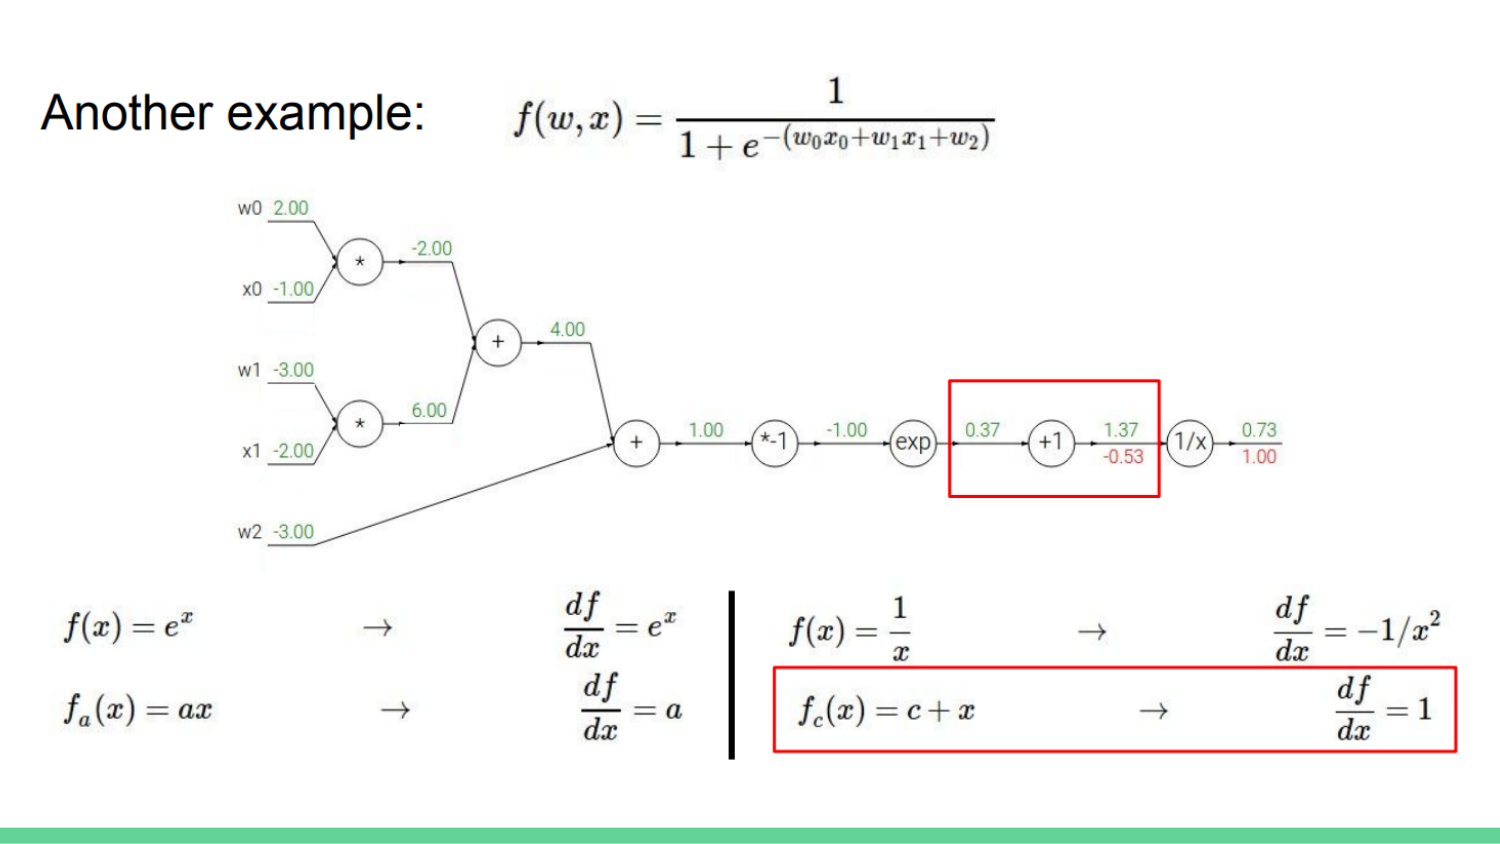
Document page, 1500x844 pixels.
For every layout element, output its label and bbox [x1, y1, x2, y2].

picture [24, 73, 1464, 767]
